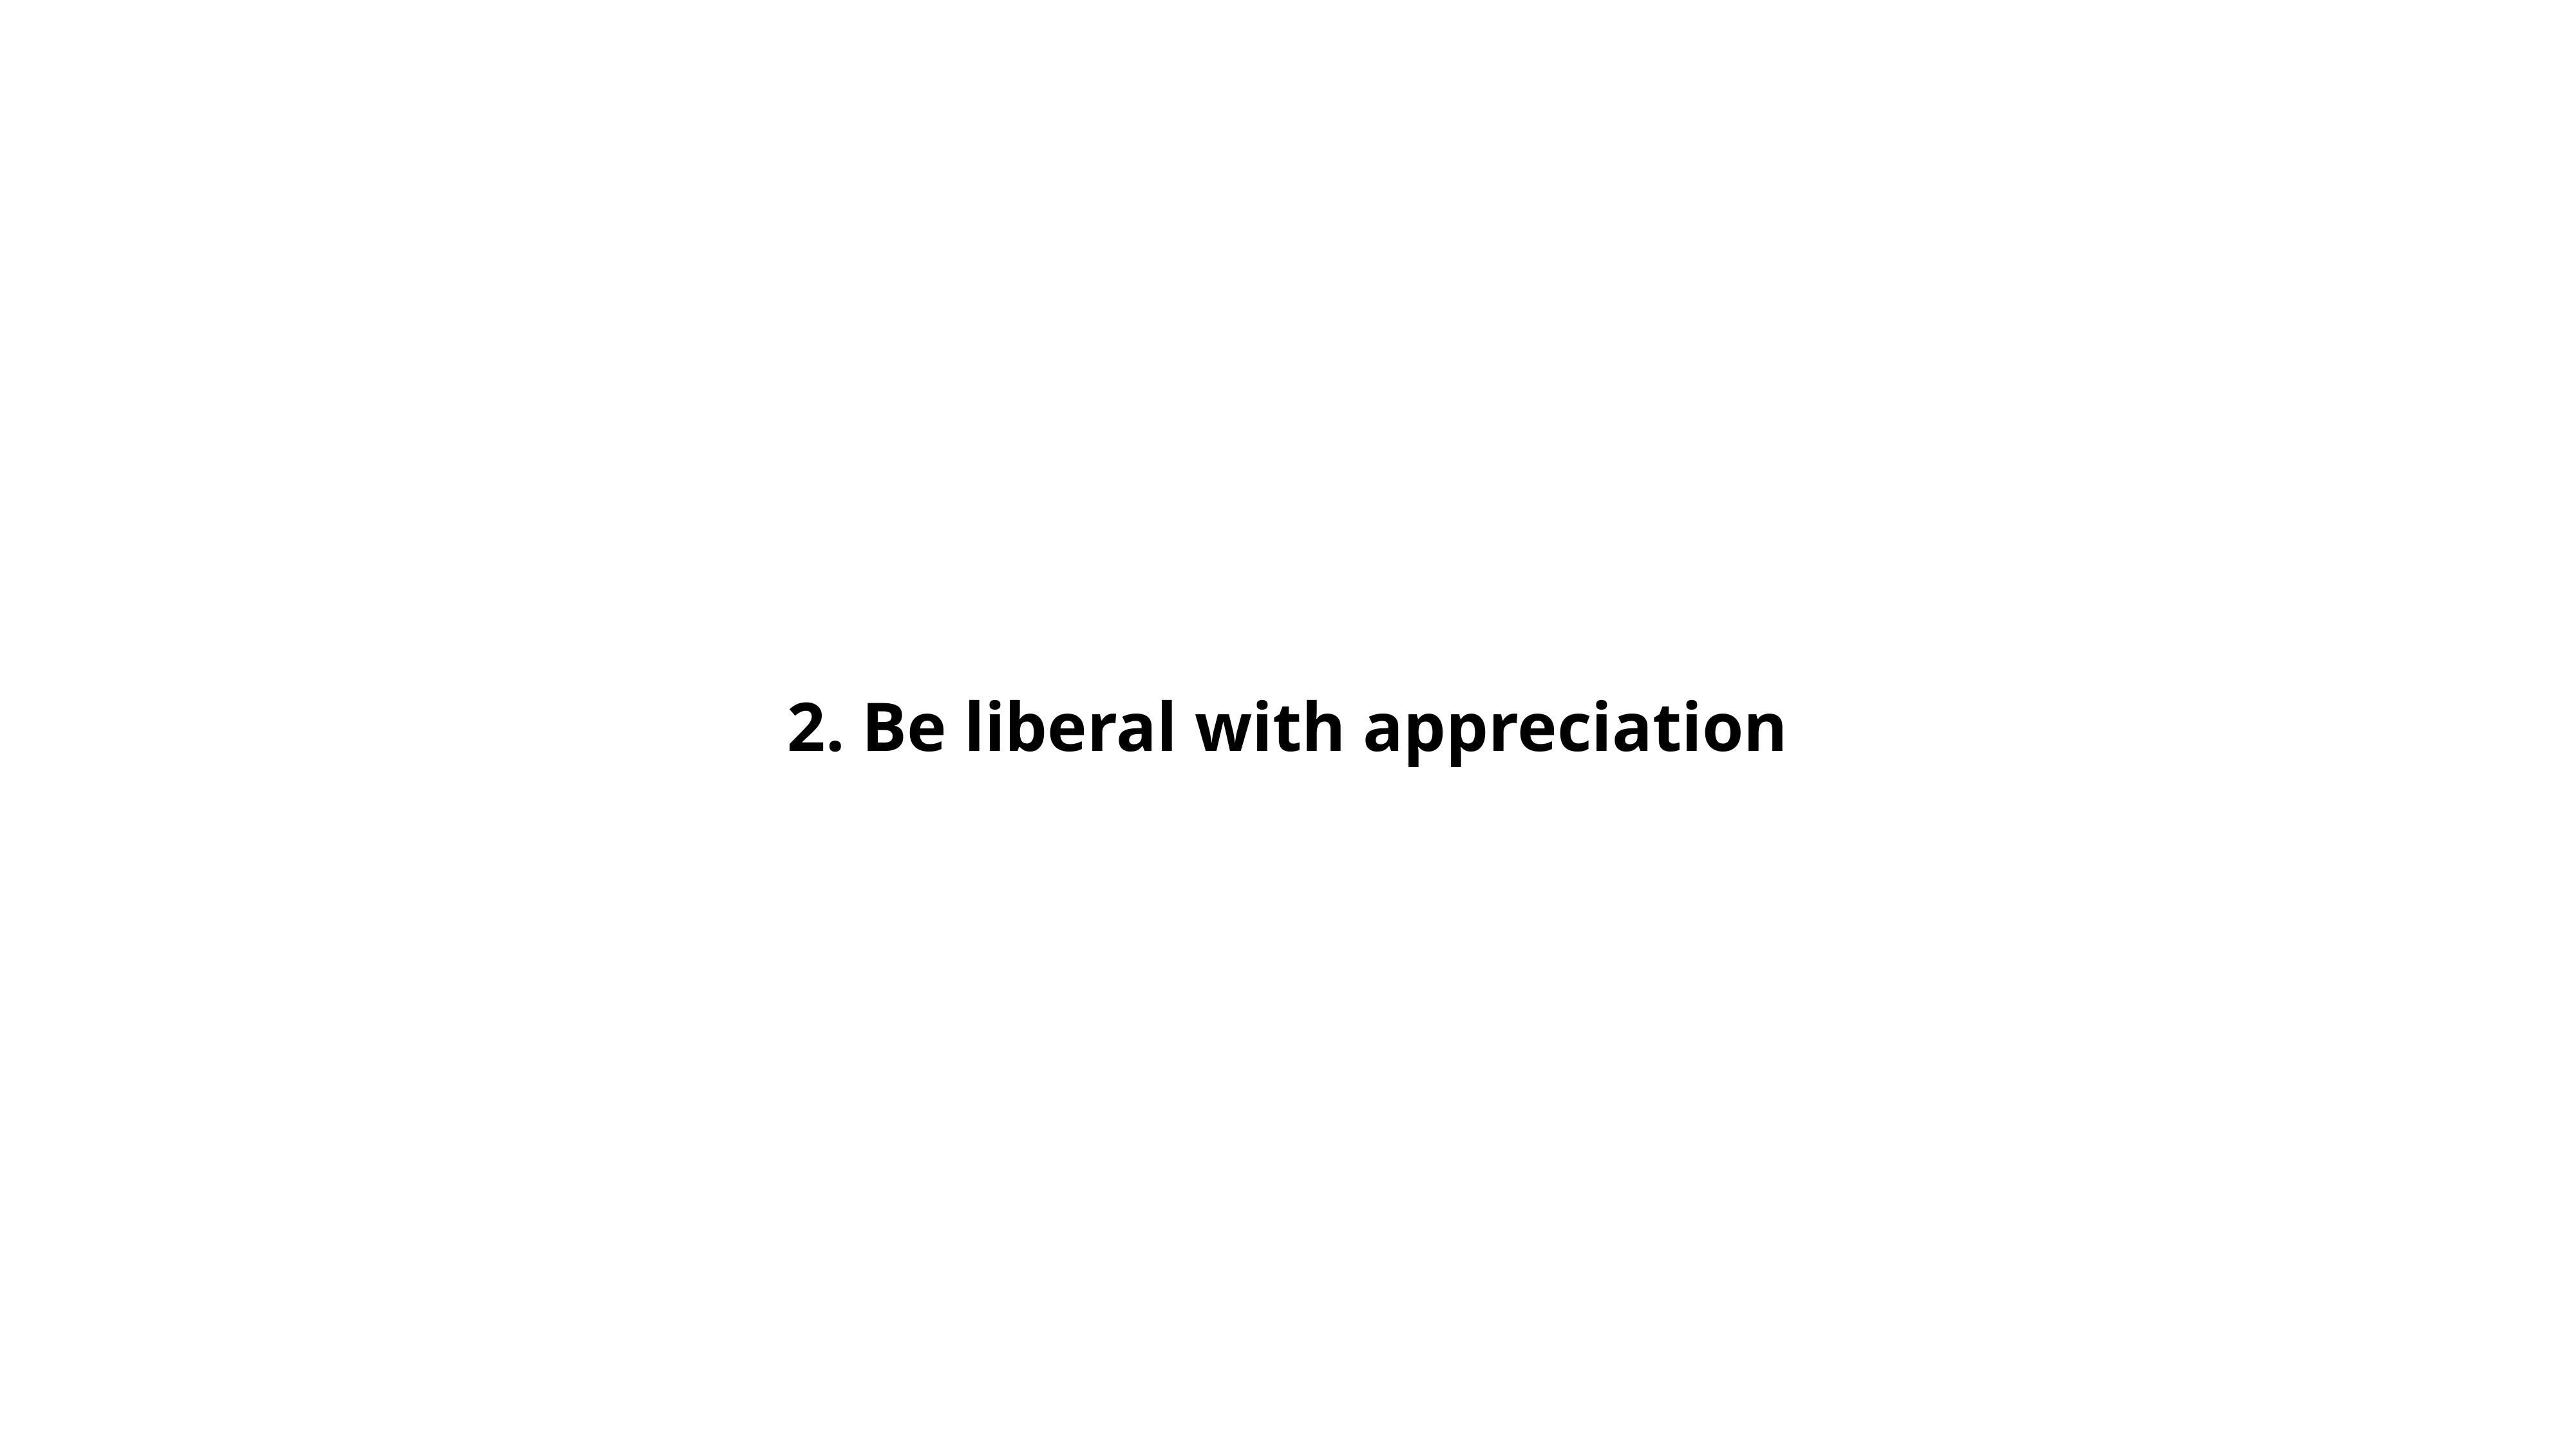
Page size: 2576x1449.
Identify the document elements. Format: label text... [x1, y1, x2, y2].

text_box 2. Be liberal with appreciation [779, 676, 1796, 773]
